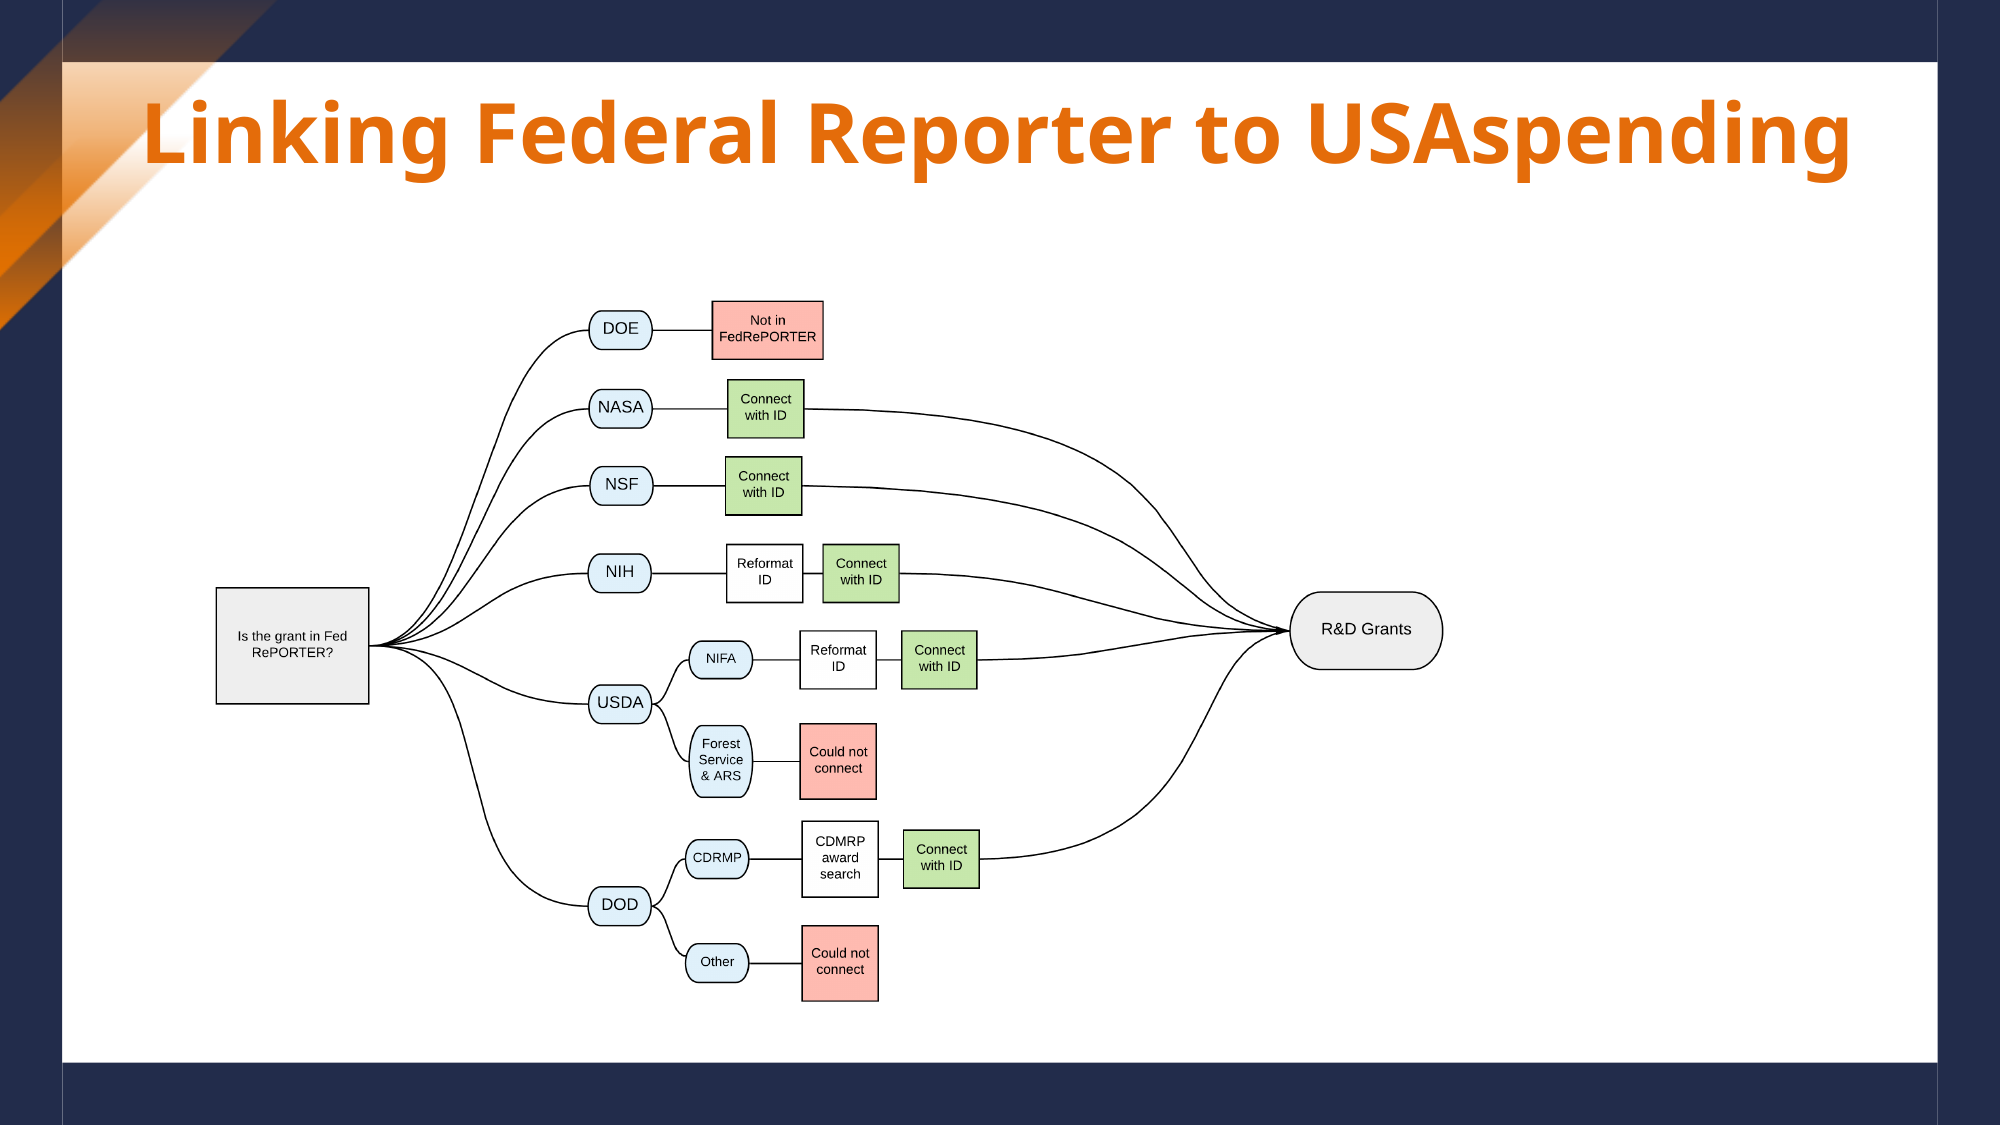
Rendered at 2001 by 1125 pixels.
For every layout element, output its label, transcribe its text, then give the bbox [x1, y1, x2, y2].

title Linking Federal Reporter to USAspending [98, 84, 1899, 273]
picture [0, 0, 1473, 1031]
